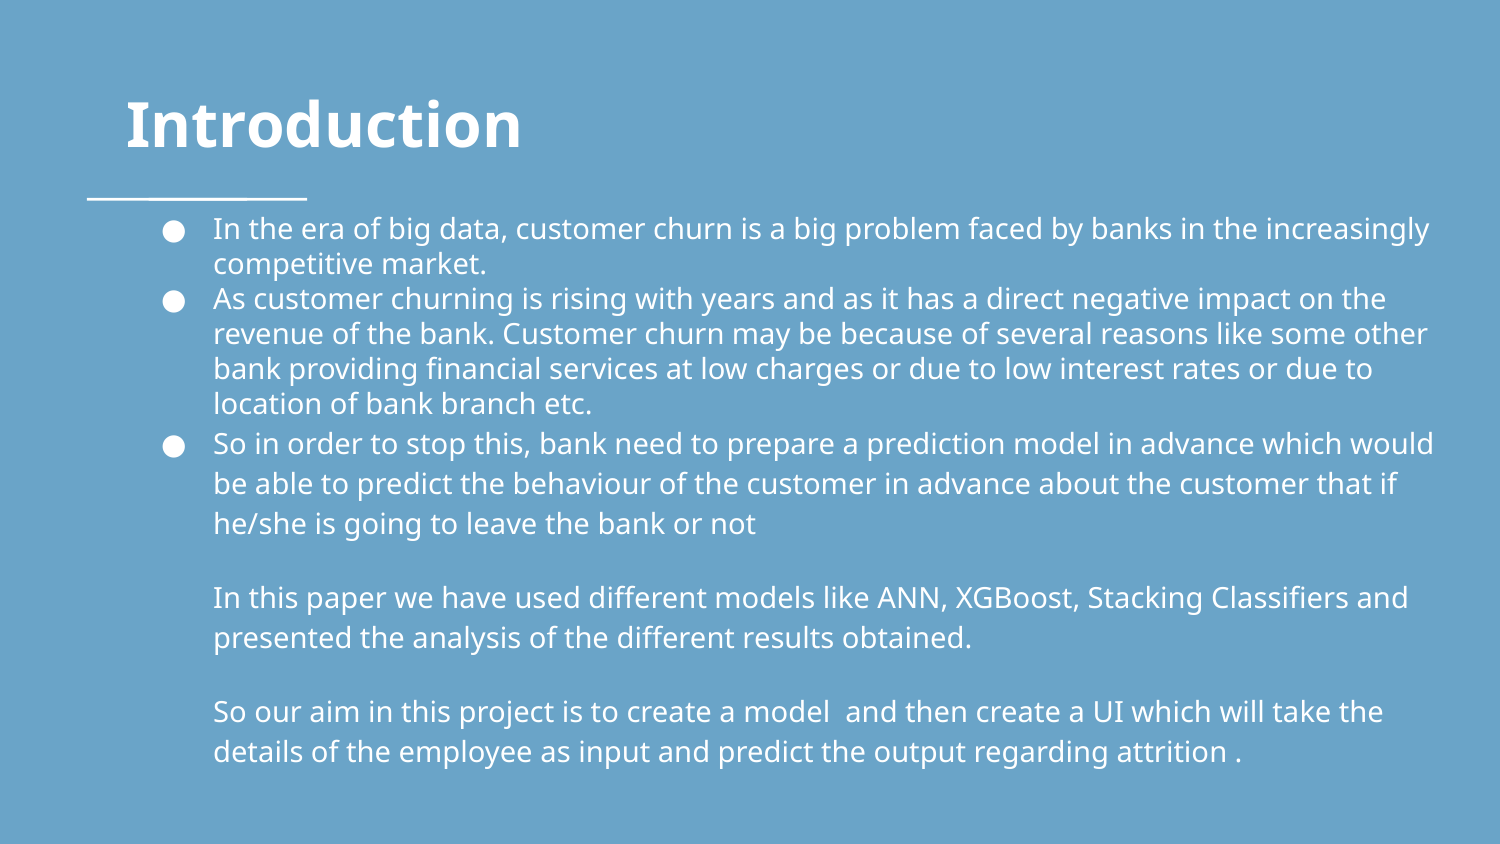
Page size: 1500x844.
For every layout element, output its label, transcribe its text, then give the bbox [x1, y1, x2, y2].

subtitle In the era of big data, customer churn is a big problem faced by banks in the increasingly competitive market. As customer churning is rising with years and as it has a direct negative impact on the revenue of the bank. Customer churn may be because of several reasons like some other bank providing financial services at low charges or due to low interest rates or due to location of bank branch etc. So in order to stop this, bank need to prepare a prediction model in advance which would be able to predict the behaviour of the customer in advance about the customer that if he/she is going to leave the bank or not In this paper we have used different models like ANN, XGBoost, Stacking Classifiers and presented the analysis of the different results obtained. So our aim in this project is to create a model and then create a UI which will take the details of the employee as input and predict the output regarding attrition . [123, 127, 1456, 744]
title Introduction [111, 70, 581, 181]
